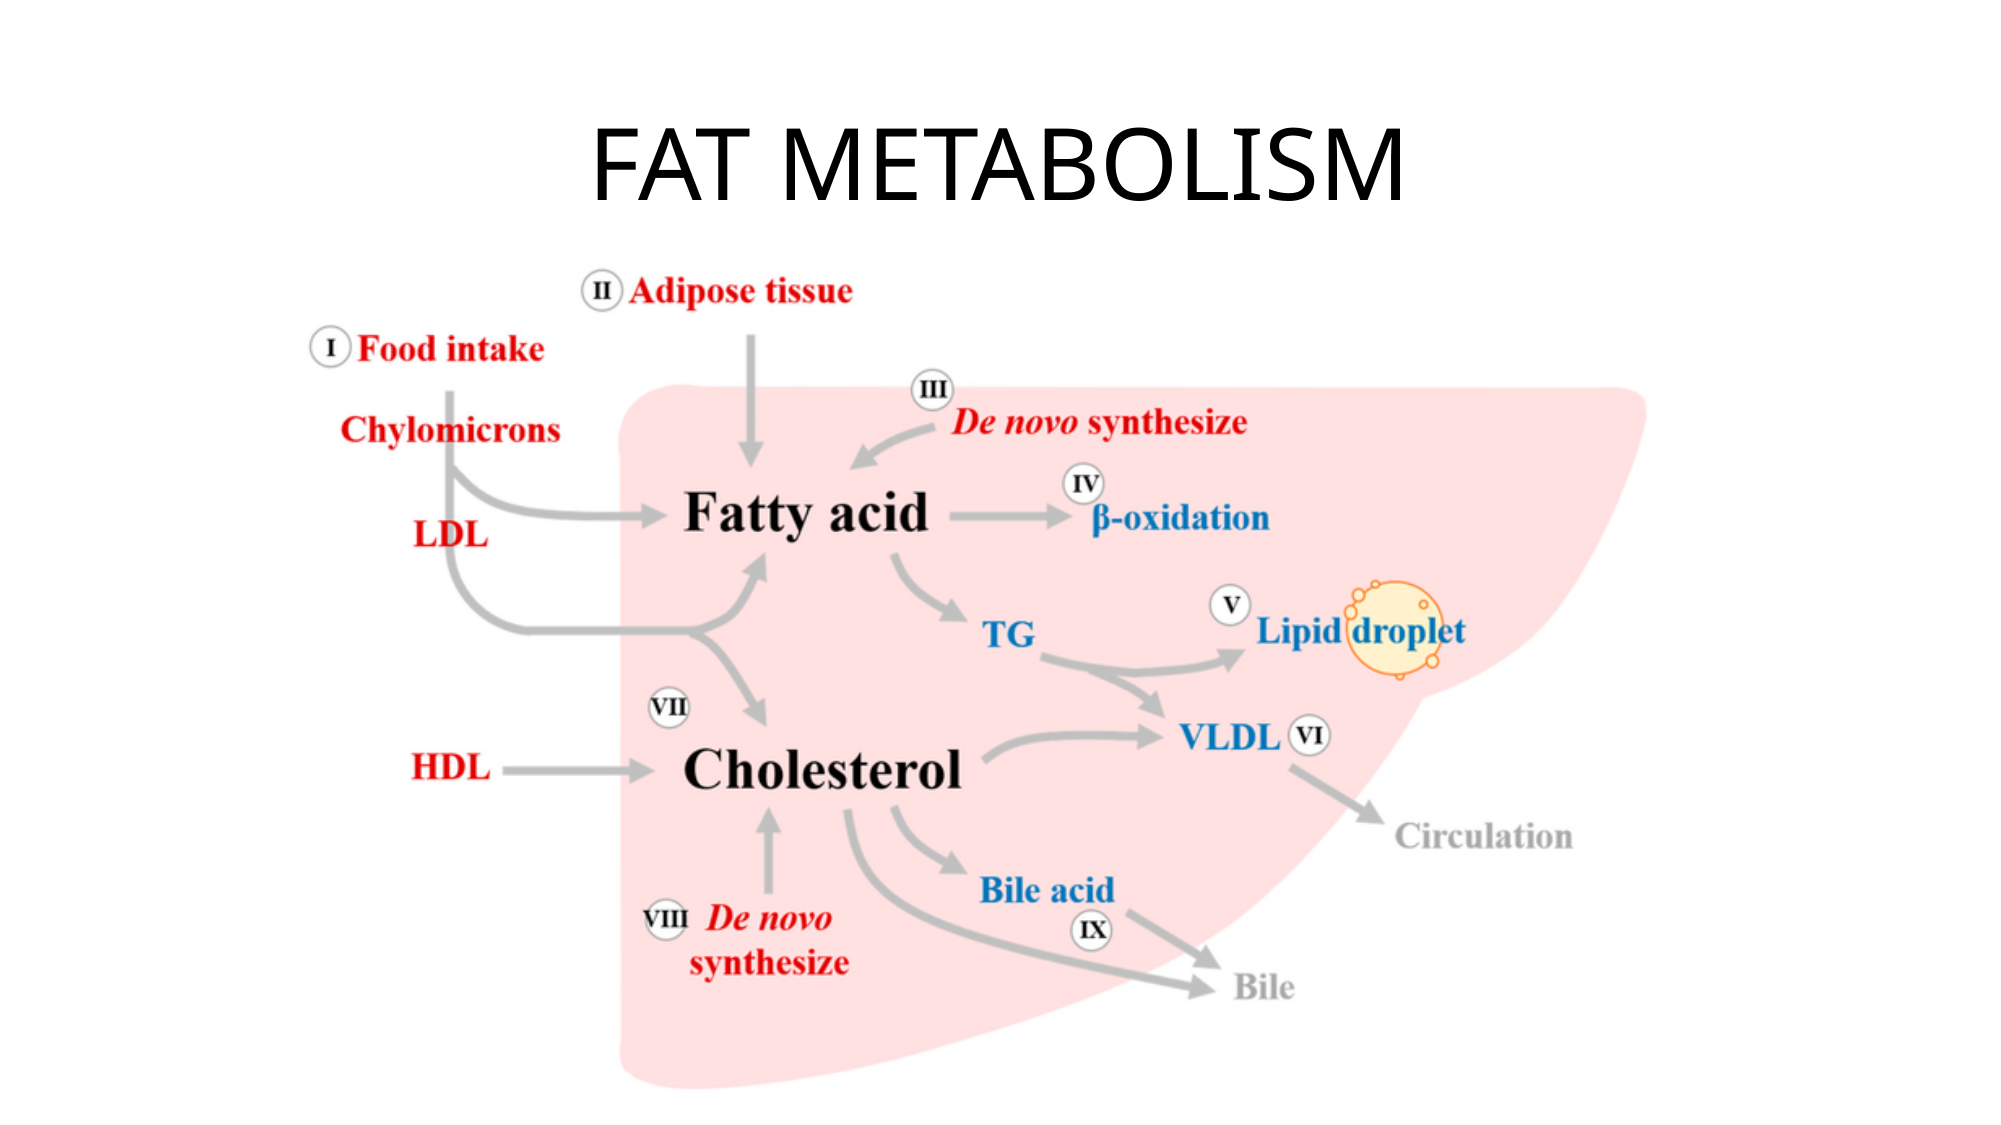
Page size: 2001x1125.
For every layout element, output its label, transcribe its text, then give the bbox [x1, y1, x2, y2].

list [291, 249, 1673, 1106]
title FAT METABOLISM [137, 59, 1863, 278]
